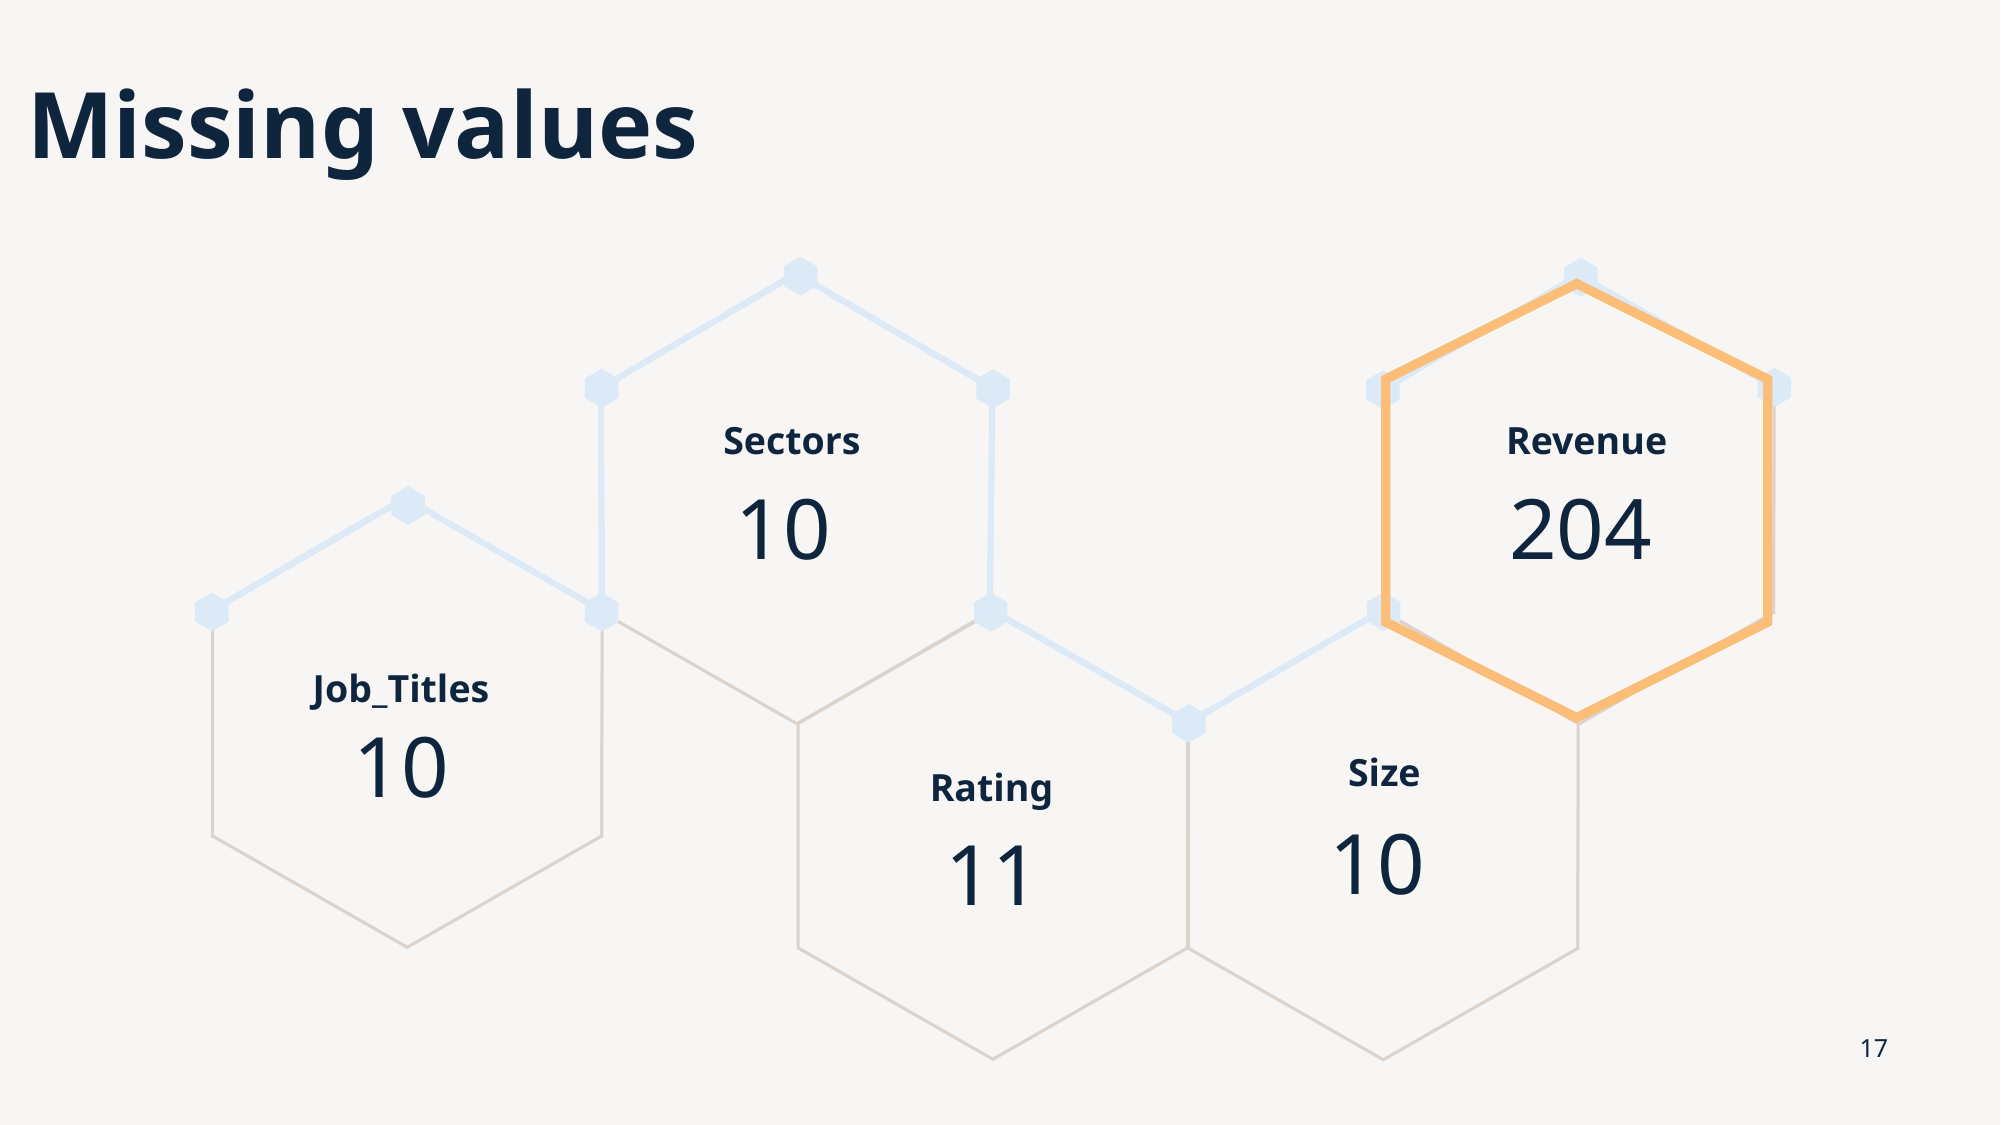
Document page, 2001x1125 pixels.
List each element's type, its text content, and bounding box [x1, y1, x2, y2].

list Rating [837, 733, 1146, 817]
list 10 [247, 717, 556, 801]
list Job_Titles [247, 634, 556, 717]
text_box [1384, 282, 1769, 719]
title Missing values [12, 72, 1738, 270]
list Size [1230, 718, 1539, 802]
slide_number 17 [1836, 1020, 1912, 1080]
text_box 10​ [1315, 803, 1457, 919]
text_box 11 [930, 815, 1072, 931]
text_box 10​ [720, 468, 862, 584]
list Sectors [638, 386, 947, 470]
